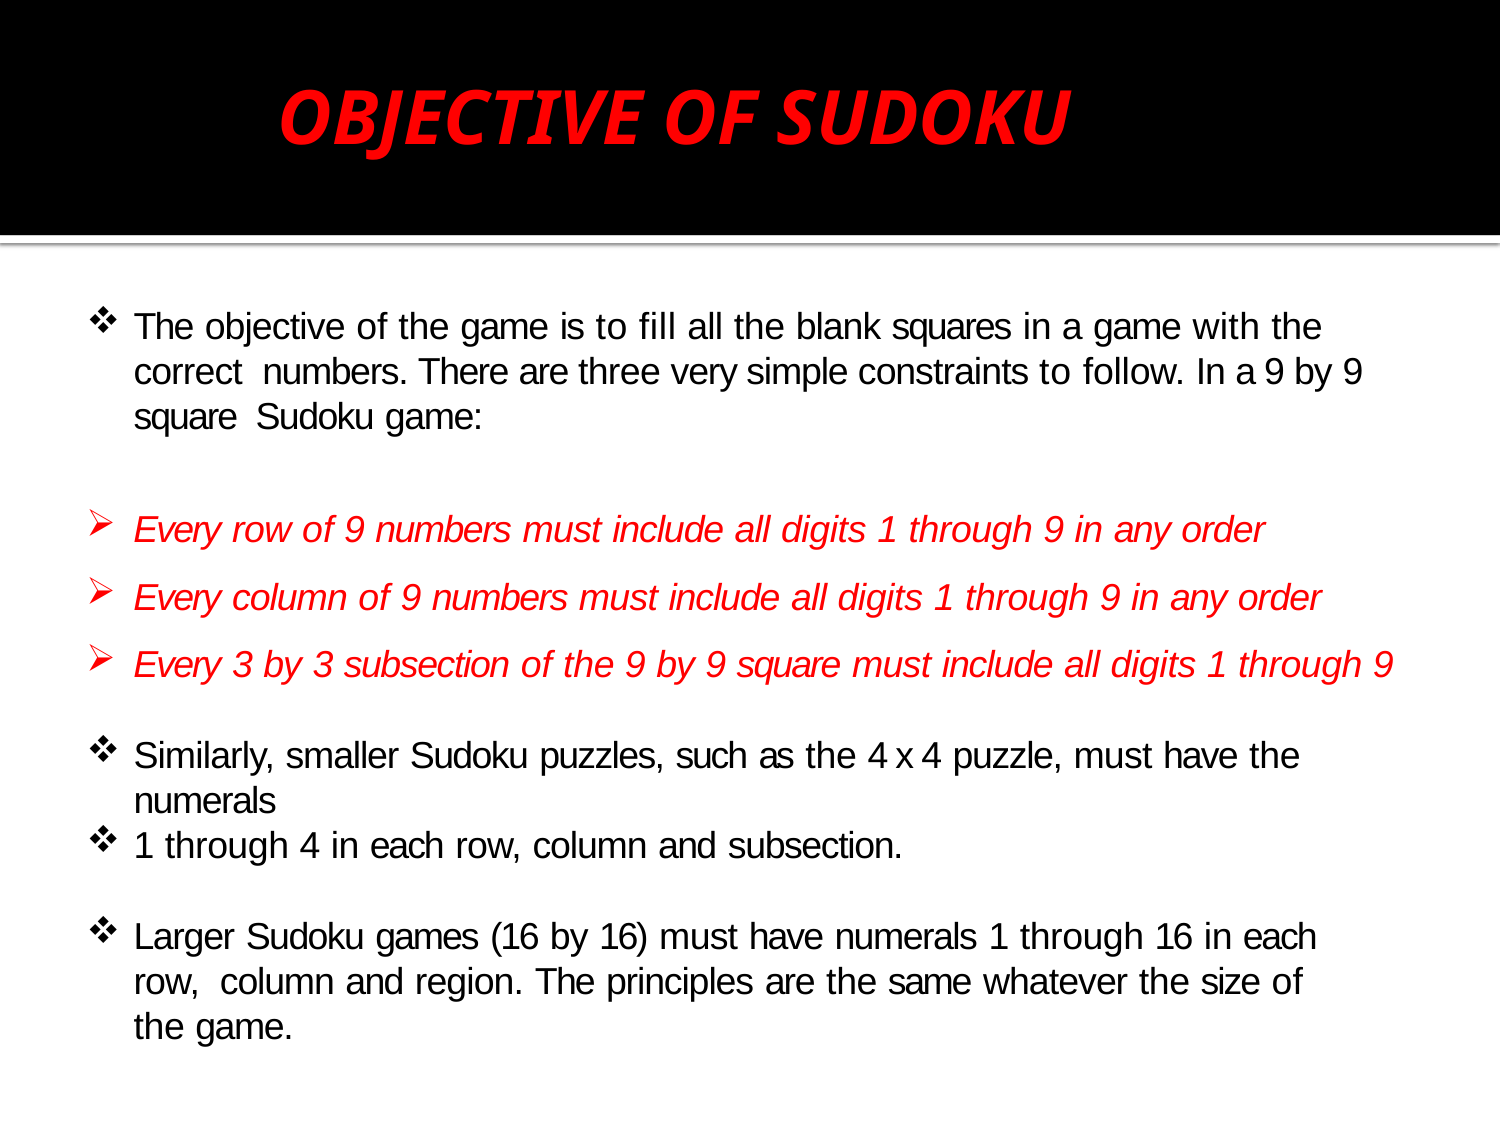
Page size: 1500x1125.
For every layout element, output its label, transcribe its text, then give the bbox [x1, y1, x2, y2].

text_box The objective of the game is to fill all the blank squares in a game with the correct numbers. There are three very simple constraints to follow. In a 9 by 9 square Sudoku game: Every row of 9 numbers must include all digits 1 through 9 in any order Every column of 9 numbers must include all digits 1 through 9 in any order Every 3 by 3 subsection of the 9 by 9 square must include all digits 1 through 9 Similarly, smaller Sudoku puzzles, such as the 4 x 4 puzzle, must have the numerals 1 through 4 in each row, column and subsection. Larger Sudoku games (16 by 16) must have numerals 1 through 16 in each row, column and region. The principles are the same whatever the size of the game. [84, 299, 1416, 1047]
picture [0, 244, 1500, 251]
text_box OBJECTIVE OF SUDOKU [262, 62, 1371, 168]
